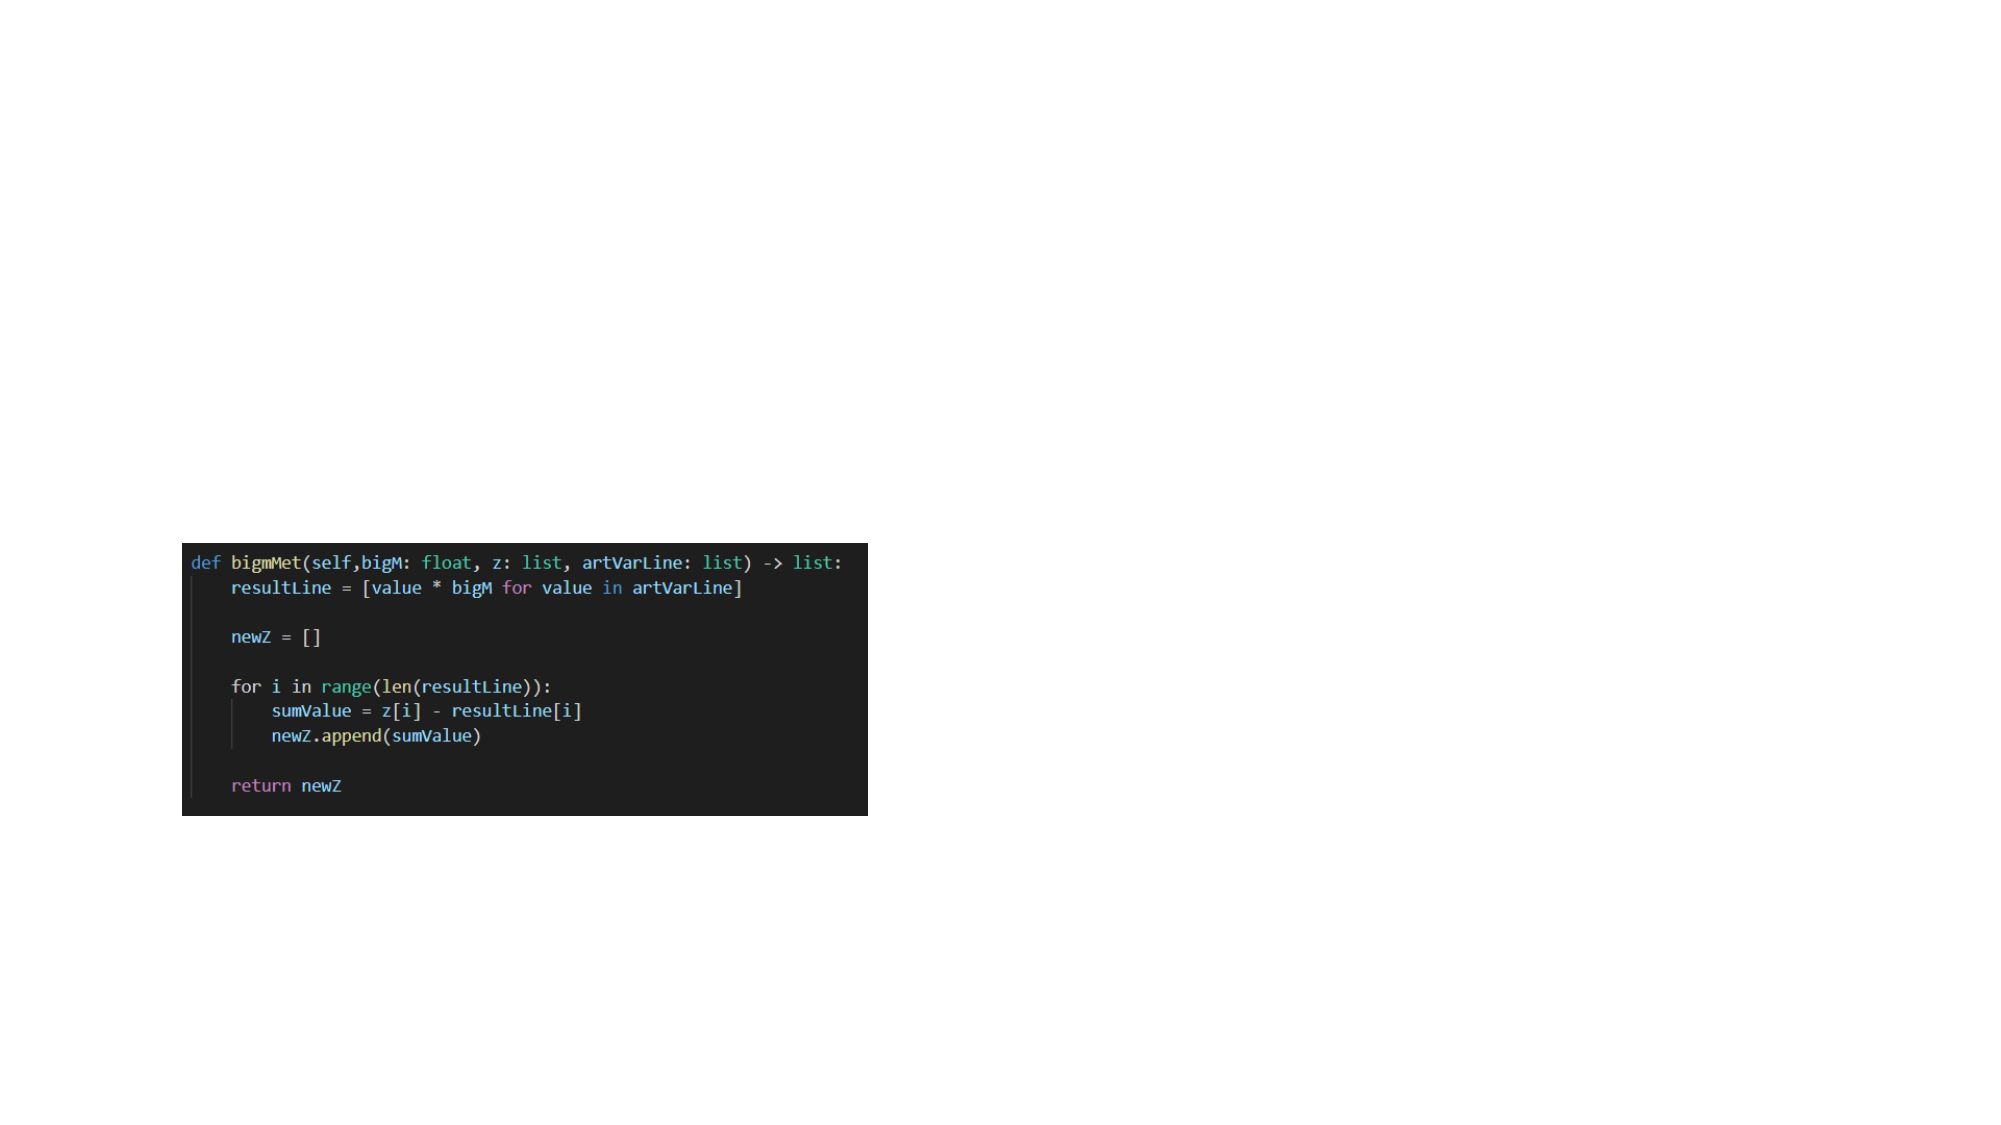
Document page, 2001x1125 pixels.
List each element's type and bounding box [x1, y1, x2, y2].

picture [182, 543, 868, 816]
